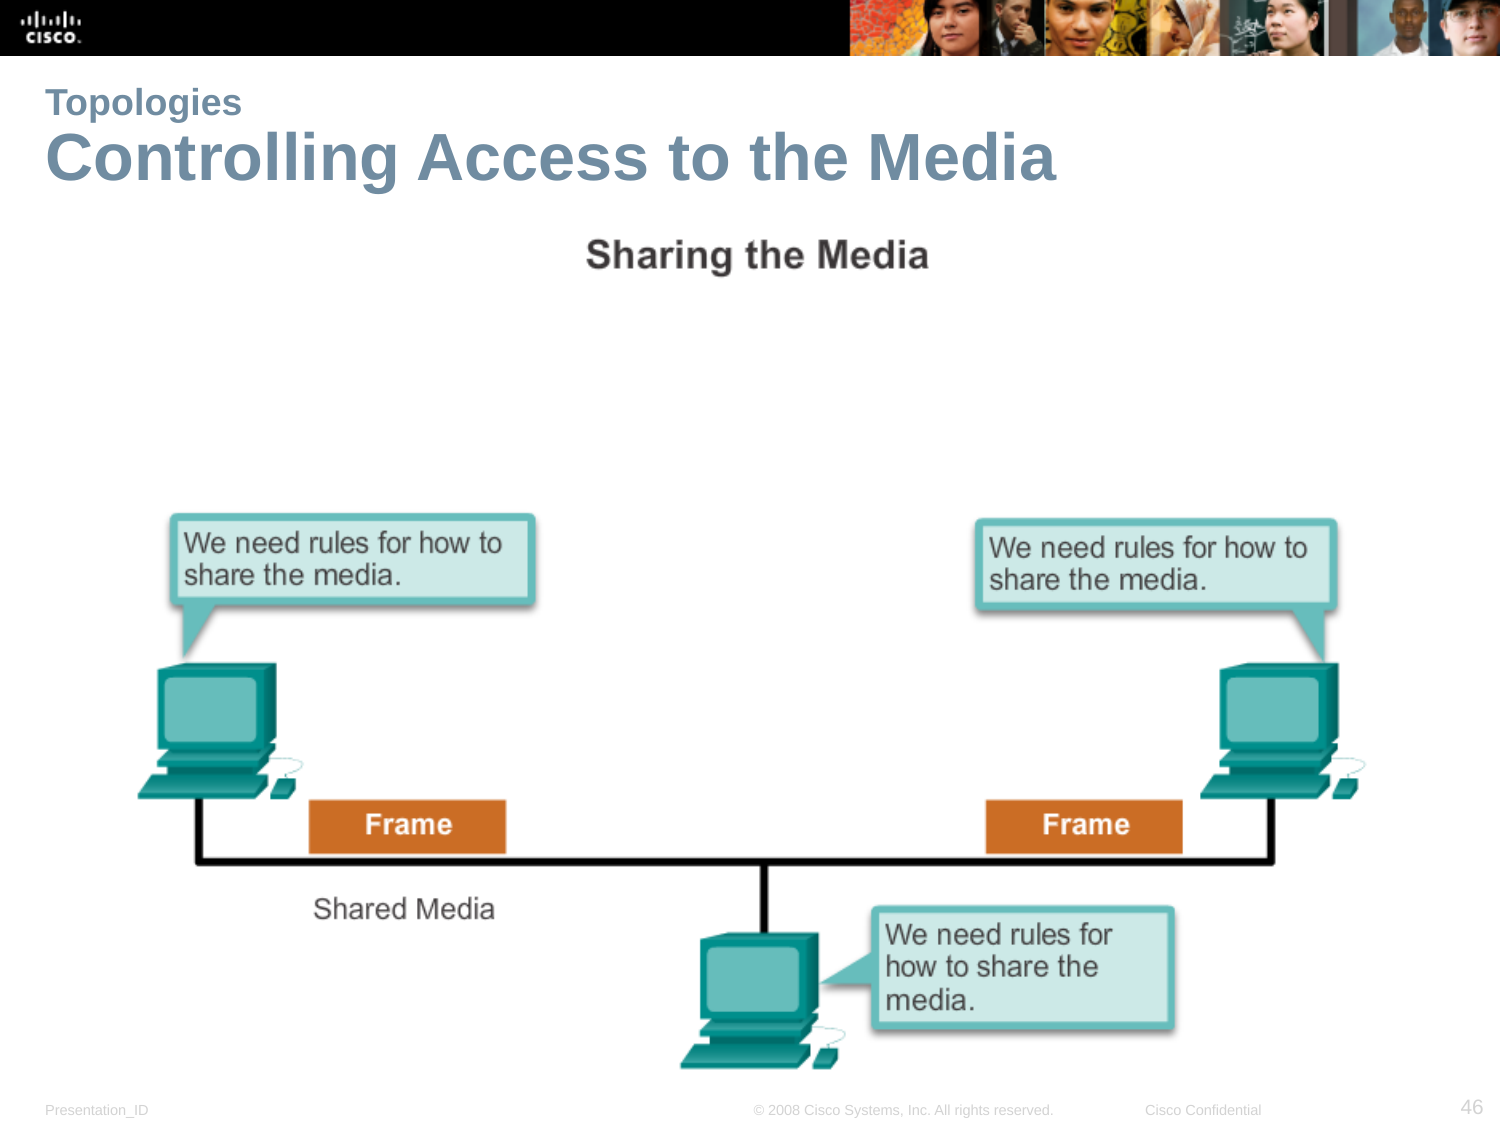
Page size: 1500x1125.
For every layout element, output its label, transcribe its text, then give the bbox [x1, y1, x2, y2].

picture [130, 223, 1371, 1084]
picture [0, 0, 1500, 56]
title Topologies Controlling Access to the Media [31, 64, 1471, 203]
